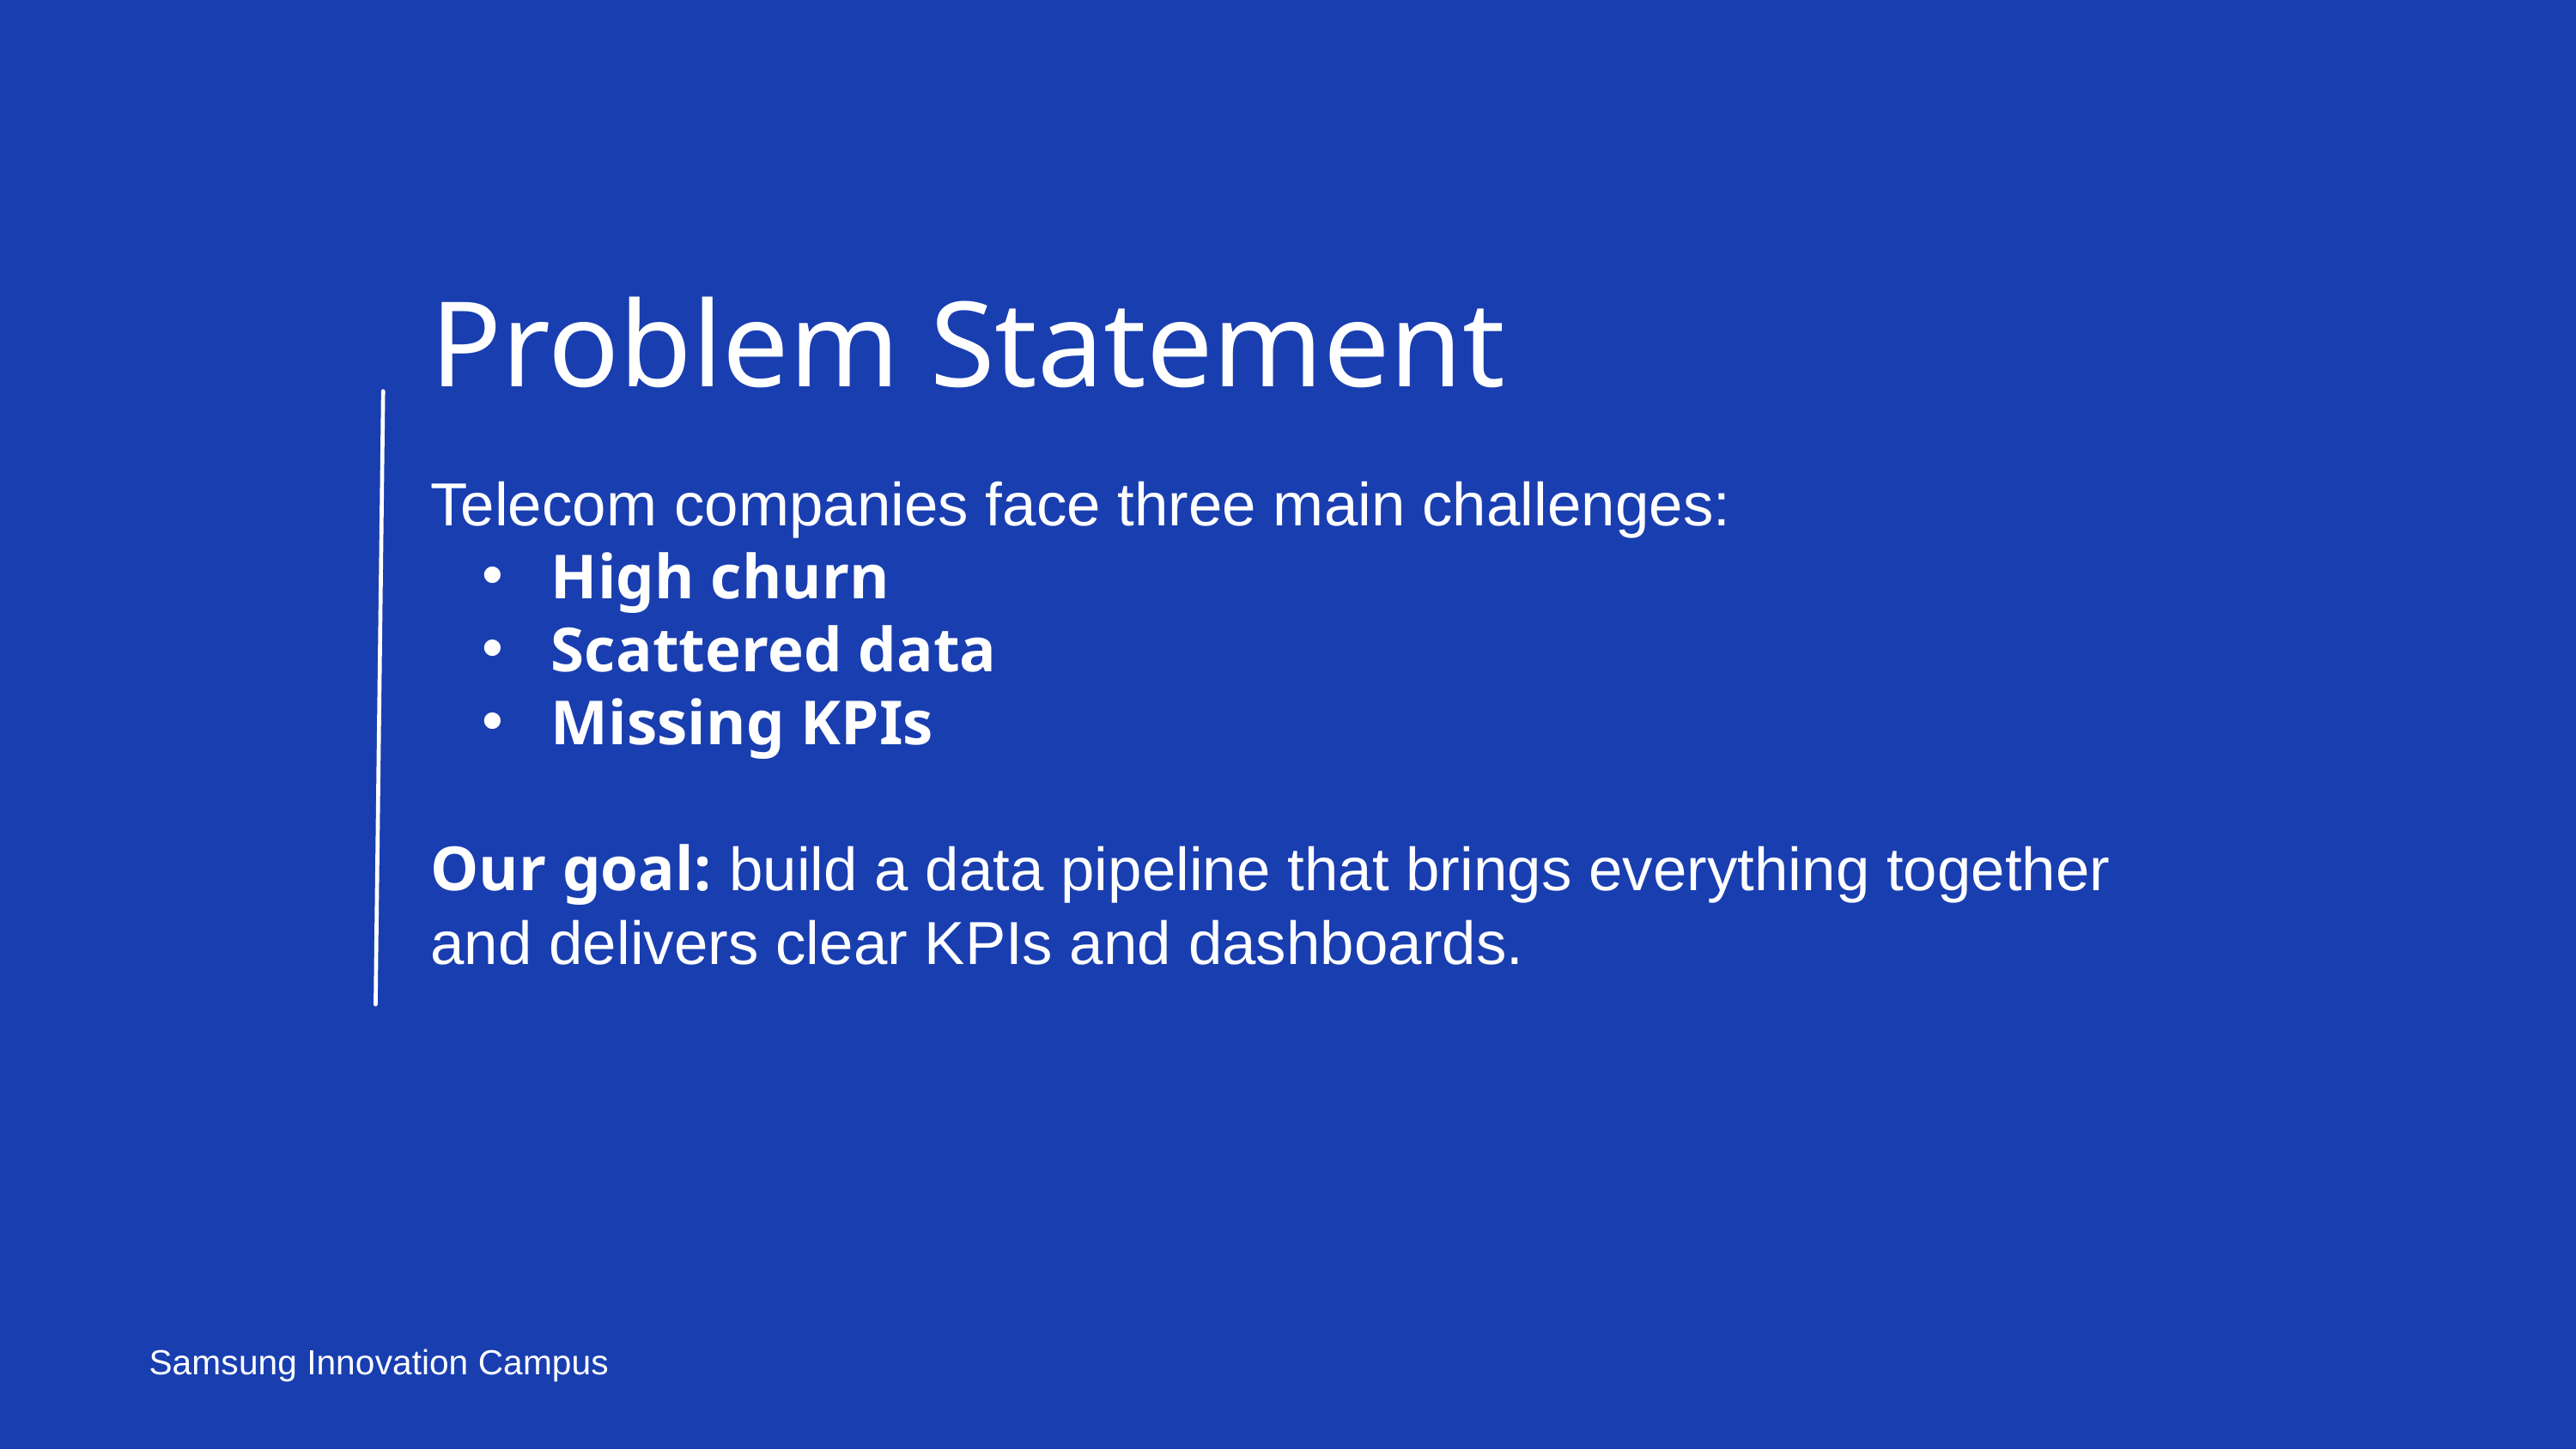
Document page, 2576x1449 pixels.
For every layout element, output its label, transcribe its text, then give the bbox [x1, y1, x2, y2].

text_box Telecom companies face three main challenges: High churn Scattered data Missing KPIs Our goal: build a data pipeline that brings everything together and delivers clear KPIs and dashboards. [430, 464, 2138, 977]
text_box Problem Statement [430, 268, 1912, 411]
text_box Samsung Innovation Campus [149, 1339, 901, 1382]
